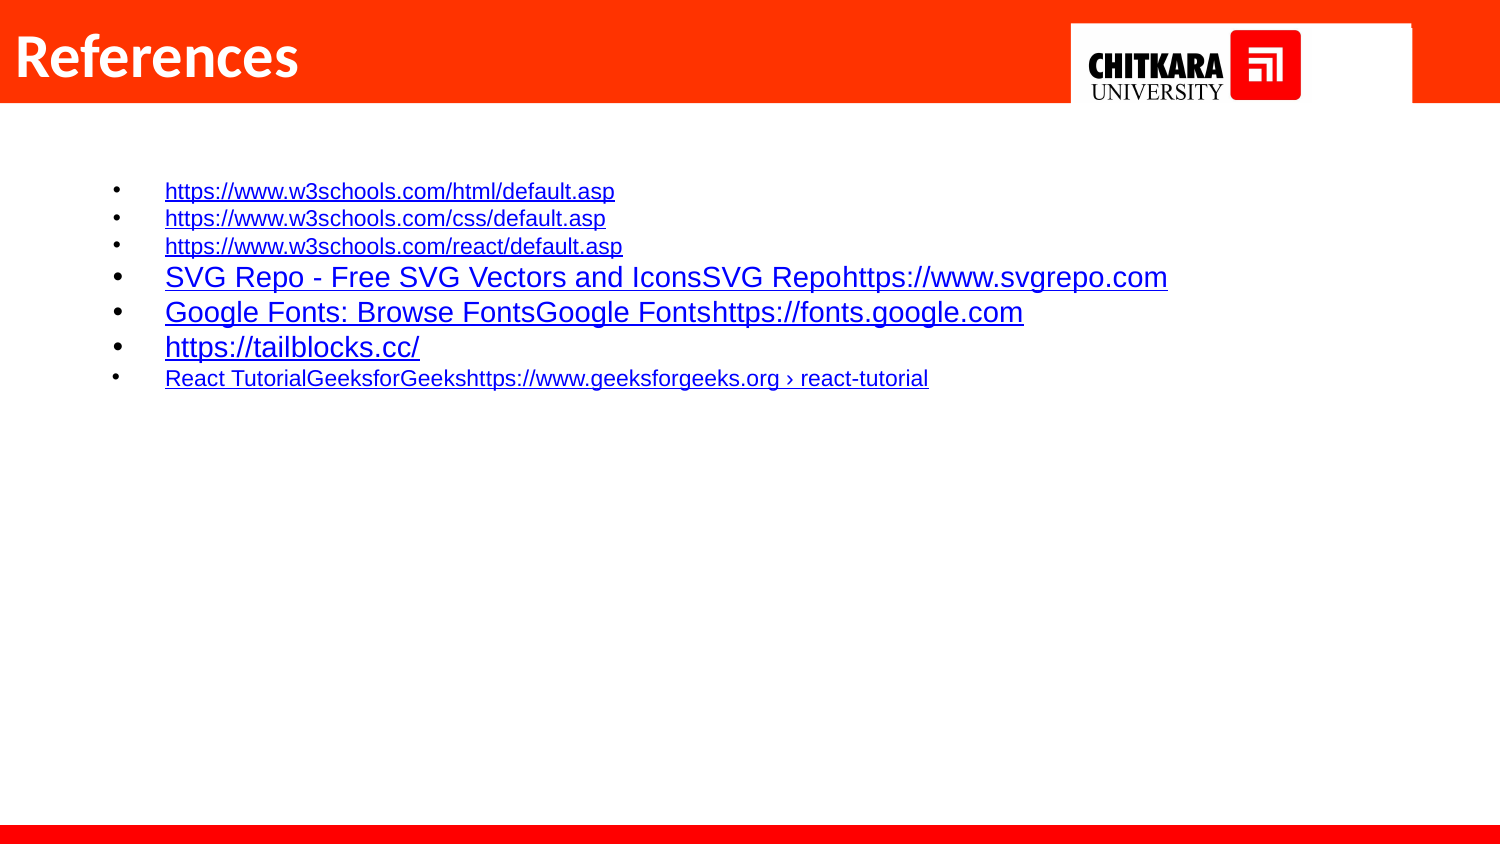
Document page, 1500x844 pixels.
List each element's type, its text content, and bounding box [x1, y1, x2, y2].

picture [1074, 28, 1312, 103]
text_box References [0, 0, 493, 105]
list https://www.w3schools.com/html/default.asp https://www.w3schools.com/css/default.asp https://www.w3schools.com/react/default.asp SVG Repo - Free SVG Vectors and IconsSVG Repohttps://www.svgrepo.com Google Fonts: Browse FontsGoogle Fontshttps://fonts.google.com https://tailblocks.cc/ React TutorialGeeksforGeekshttps://www.geeksforgeeks.org › react-tutorial [75, 168, 1425, 726]
